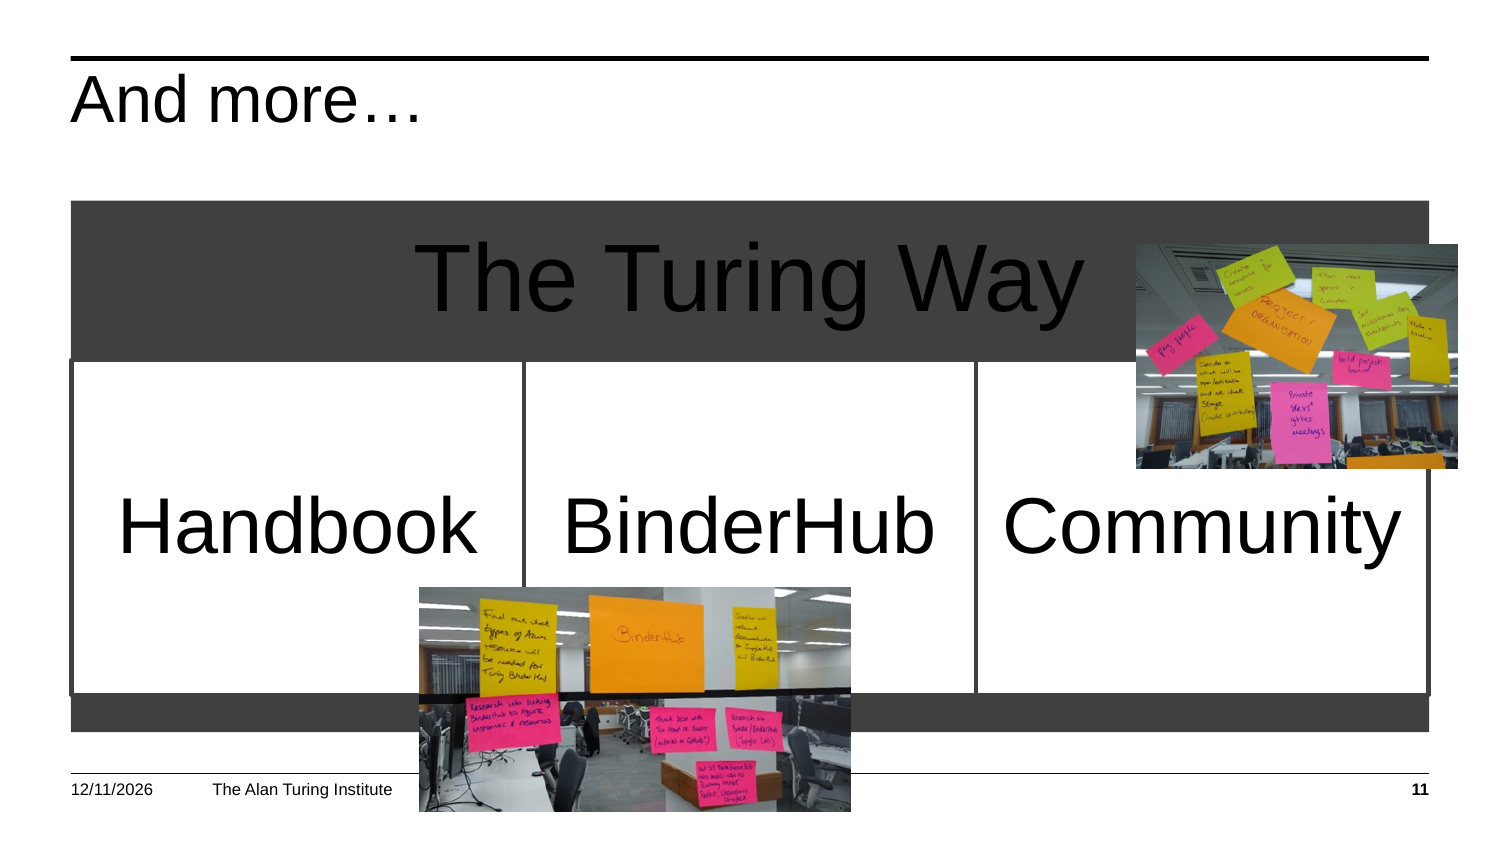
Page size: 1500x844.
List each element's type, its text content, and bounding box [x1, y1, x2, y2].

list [70, 200, 1430, 733]
slide_number 11 [1340, 774, 1430, 799]
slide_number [70, 774, 207, 799]
picture [1136, 244, 1458, 470]
title And more… [70, 55, 1430, 157]
picture [418, 586, 851, 812]
